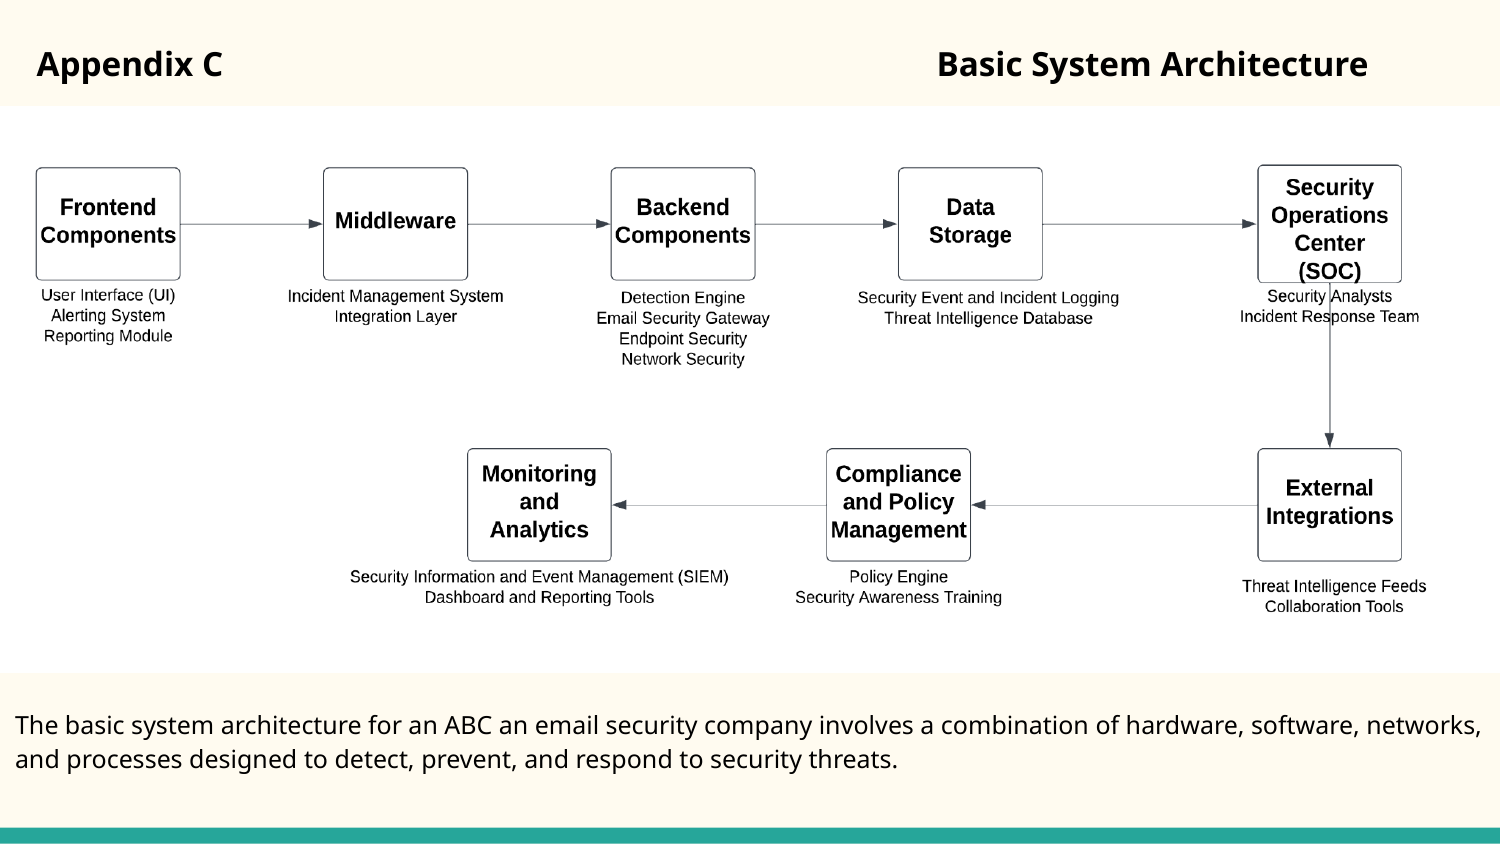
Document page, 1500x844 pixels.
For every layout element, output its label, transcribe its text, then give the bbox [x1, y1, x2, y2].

text_box Appendix C Basic System Architecture [21, 22, 1466, 104]
picture [0, 105, 1500, 673]
text_box The basic system architecture for an ABC an email security company involves a combination of hardware, software, networks, and processes designed to detect, prevent, and respond to security threats. [0, 689, 1500, 789]
